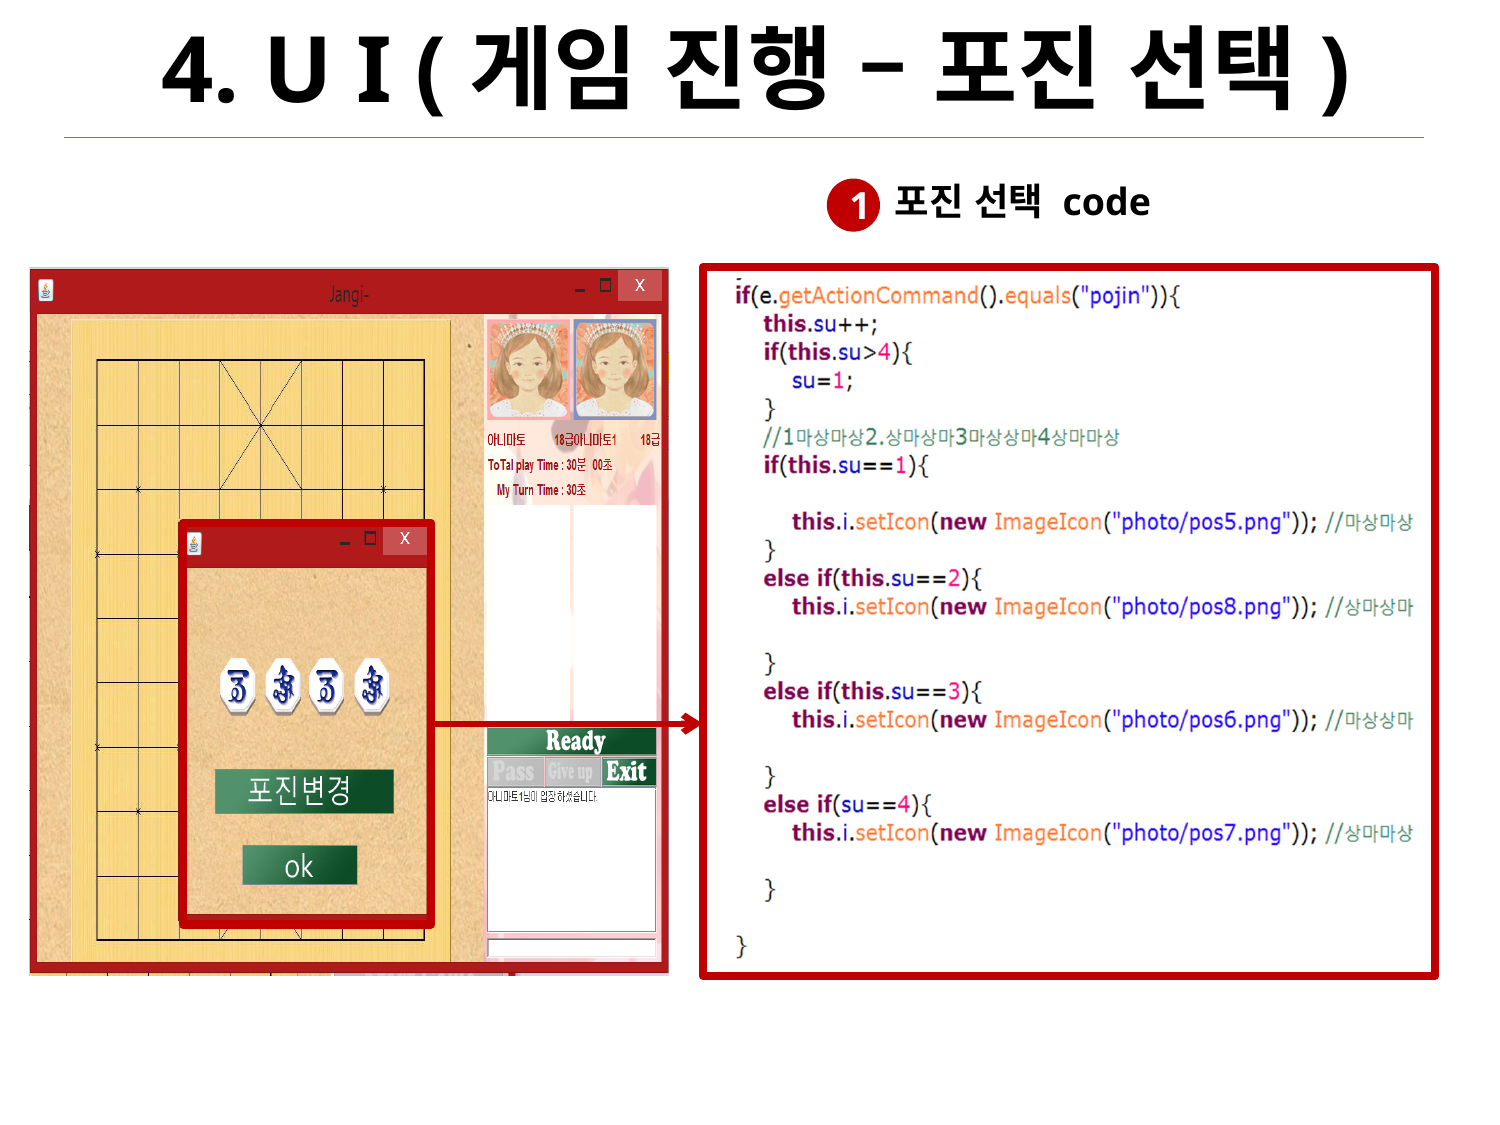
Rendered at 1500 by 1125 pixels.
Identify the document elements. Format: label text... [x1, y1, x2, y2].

text_box 포진 선택 code [879, 170, 1353, 231]
text_box [701, 265, 1437, 978]
title 4. U I (게임 진행 – 포진 선택) [80, 0, 1431, 136]
picture [726, 278, 1424, 965]
text_box 1 [824, 176, 879, 234]
picture [29, 266, 670, 977]
